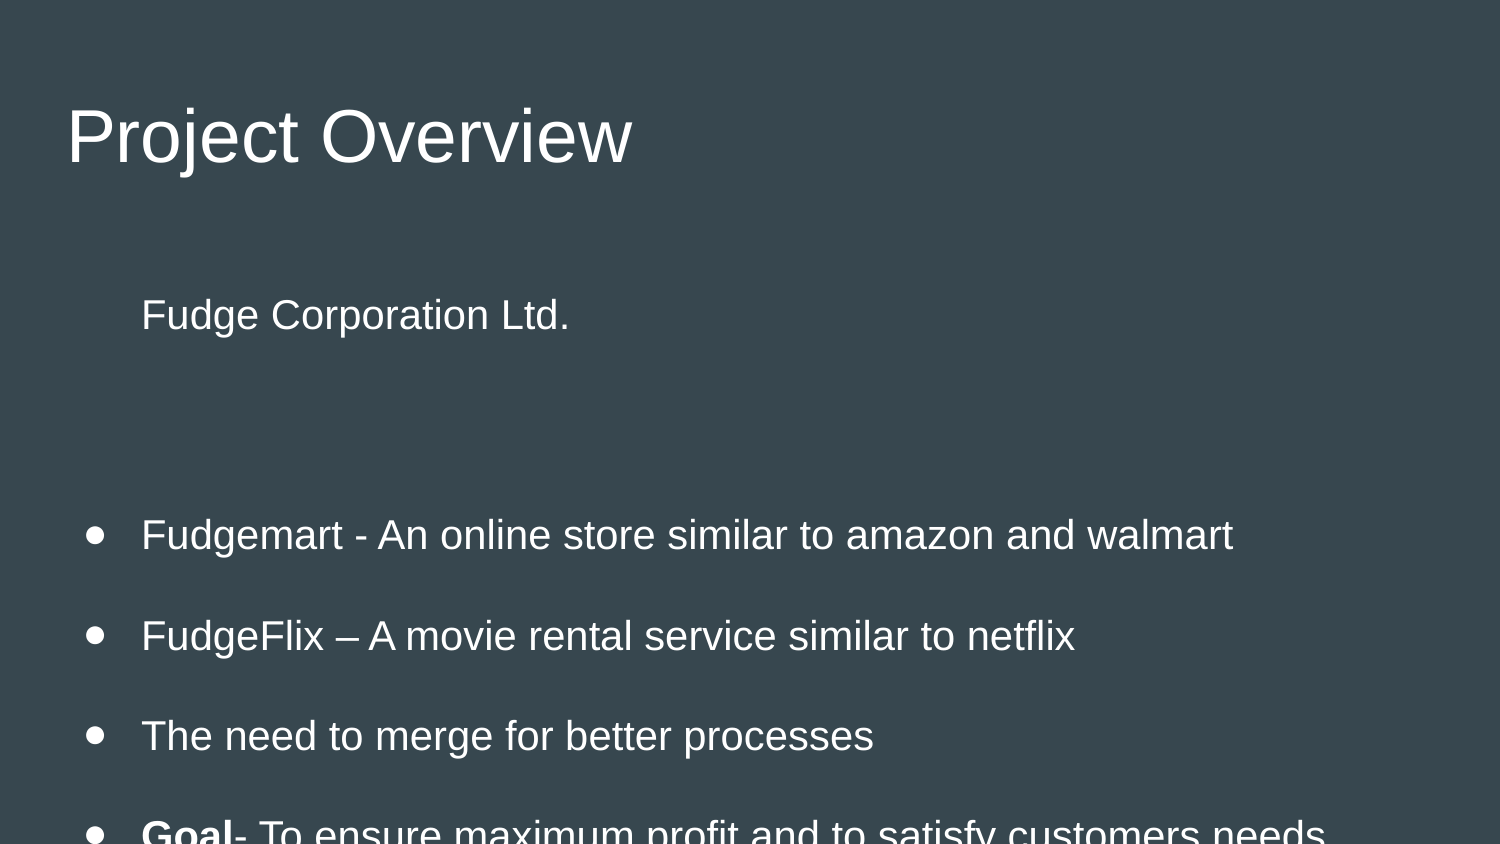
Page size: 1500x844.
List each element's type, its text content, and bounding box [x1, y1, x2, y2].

list Fudge Corporation Ltd. Fudgemart - An online store similar to amazon and walmart FudgeFlix – A movie rental service similar to netflix The need to merge for better processes Goal- To ensure maximum profit and to satisfy customers needs. [51, 222, 1449, 750]
title Project Overview [51, 72, 1449, 167]
